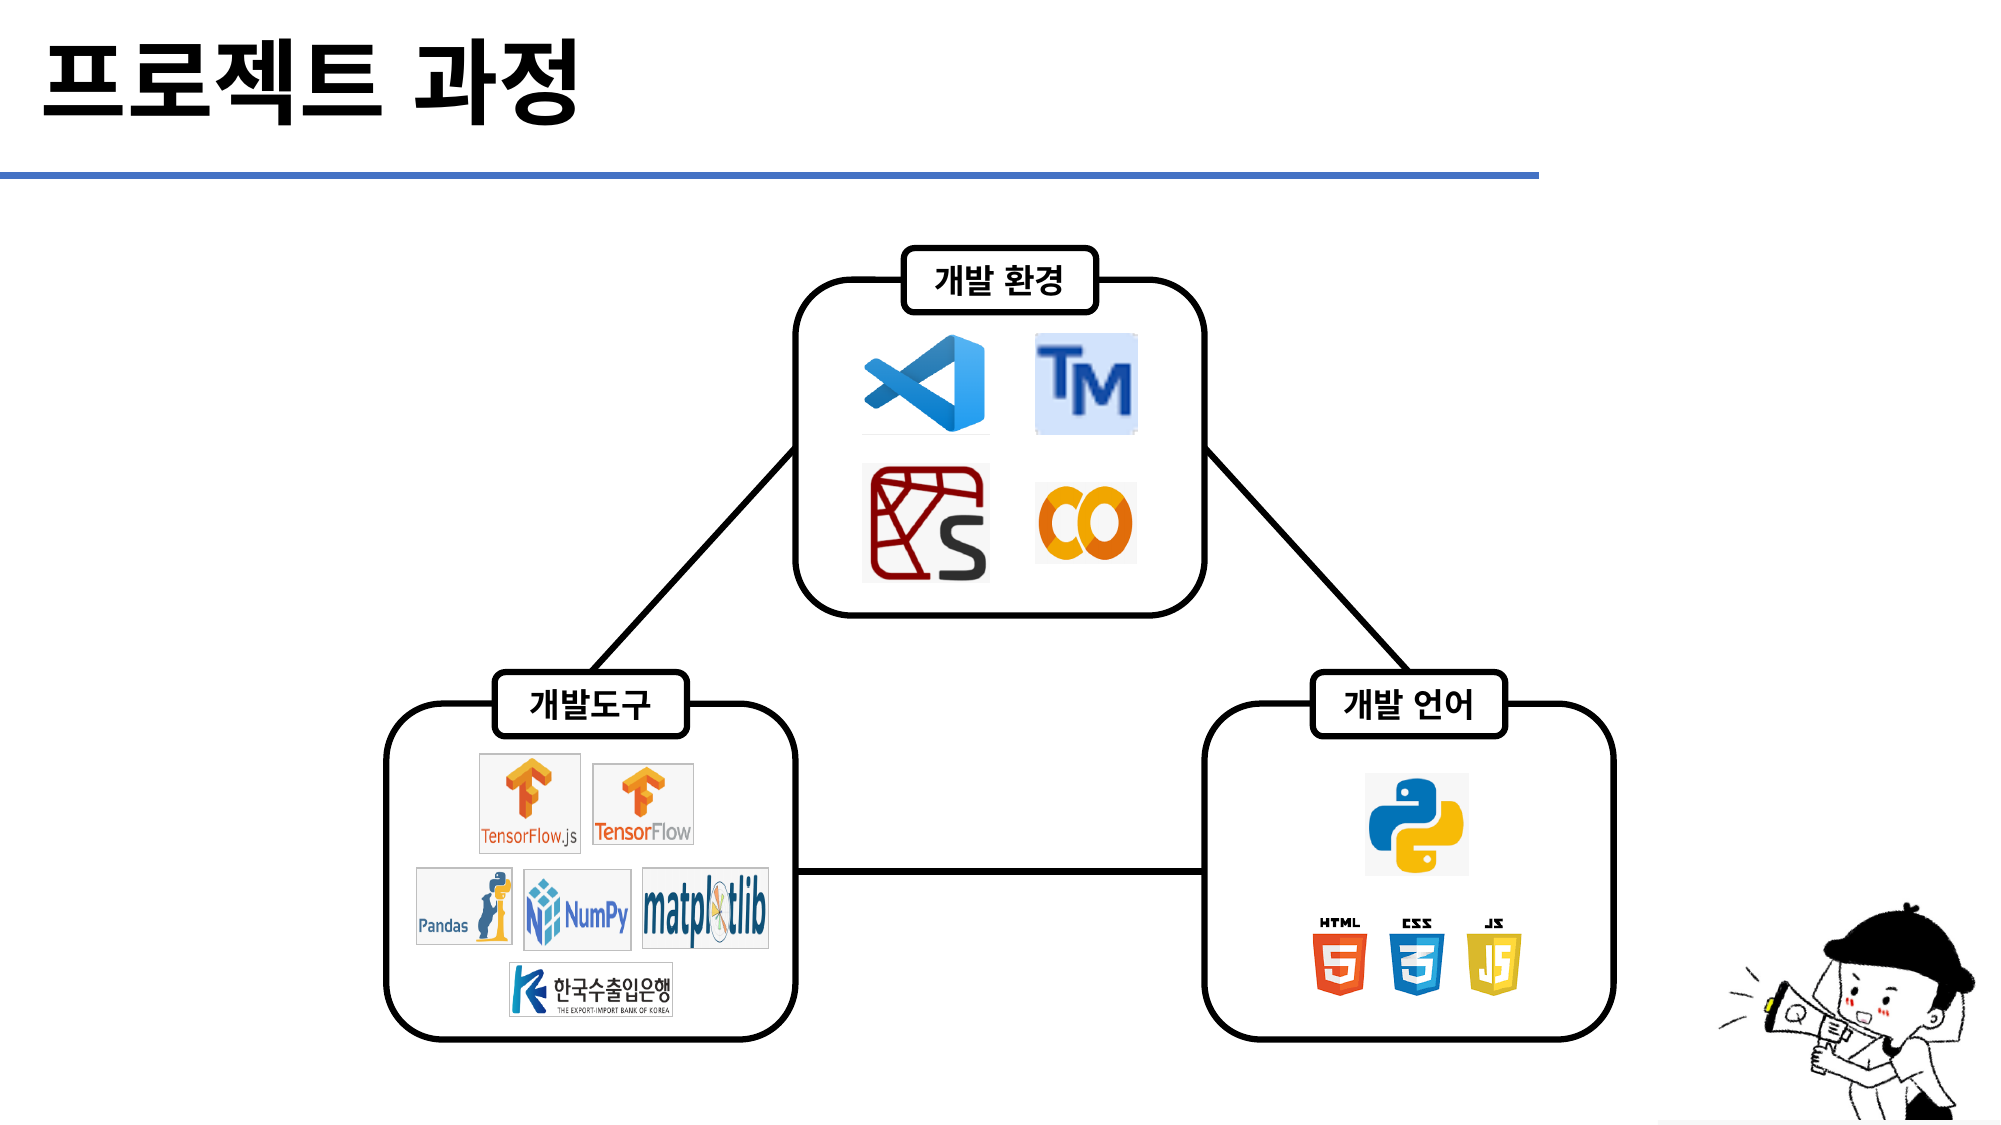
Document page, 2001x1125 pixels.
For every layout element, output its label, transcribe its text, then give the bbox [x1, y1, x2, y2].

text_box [590, 447, 796, 672]
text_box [1204, 672, 1614, 1040]
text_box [386, 672, 796, 1040]
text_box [795, 248, 1205, 616]
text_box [1204, 447, 1410, 672]
picture [1657, 825, 2000, 1125]
text_box 프로젝트 과정 [26, 16, 1299, 144]
